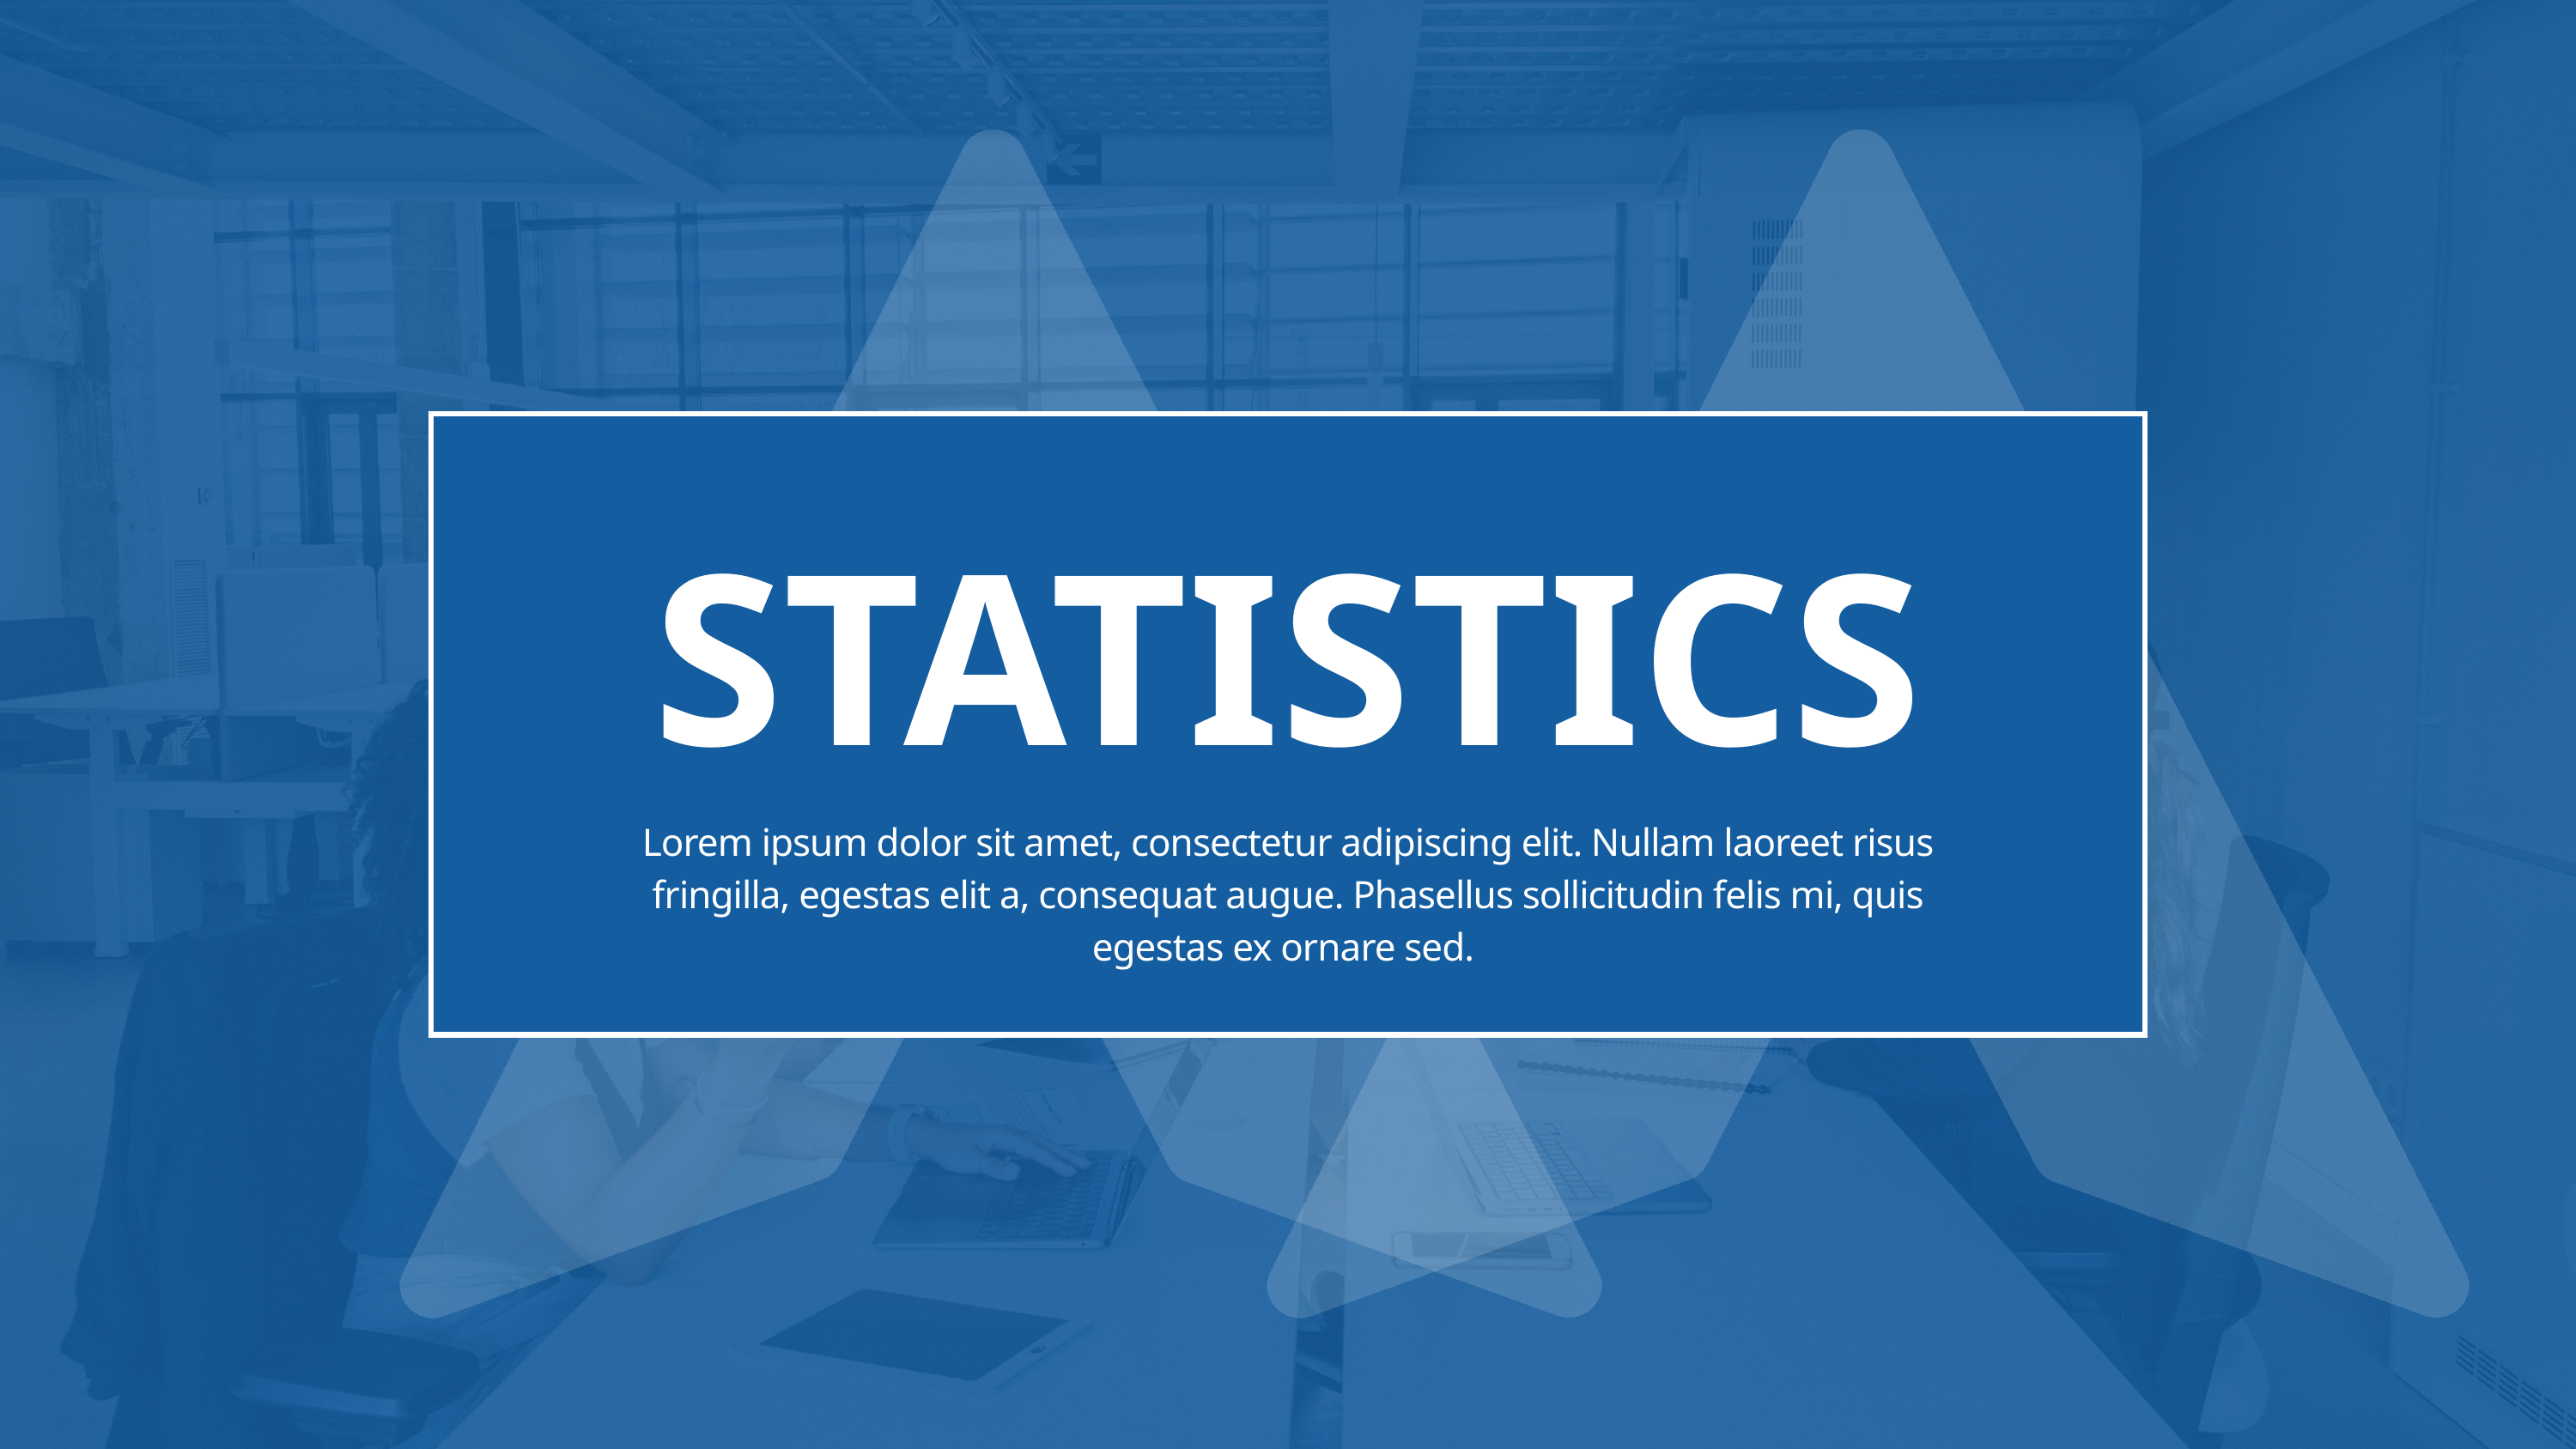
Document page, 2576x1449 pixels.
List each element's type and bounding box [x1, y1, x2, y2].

text_box [0, 0, 2576, 1449]
text_box [430, 413, 2145, 1035]
text_box [1612, 123, 2479, 1326]
text_box [390, 123, 1612, 1326]
